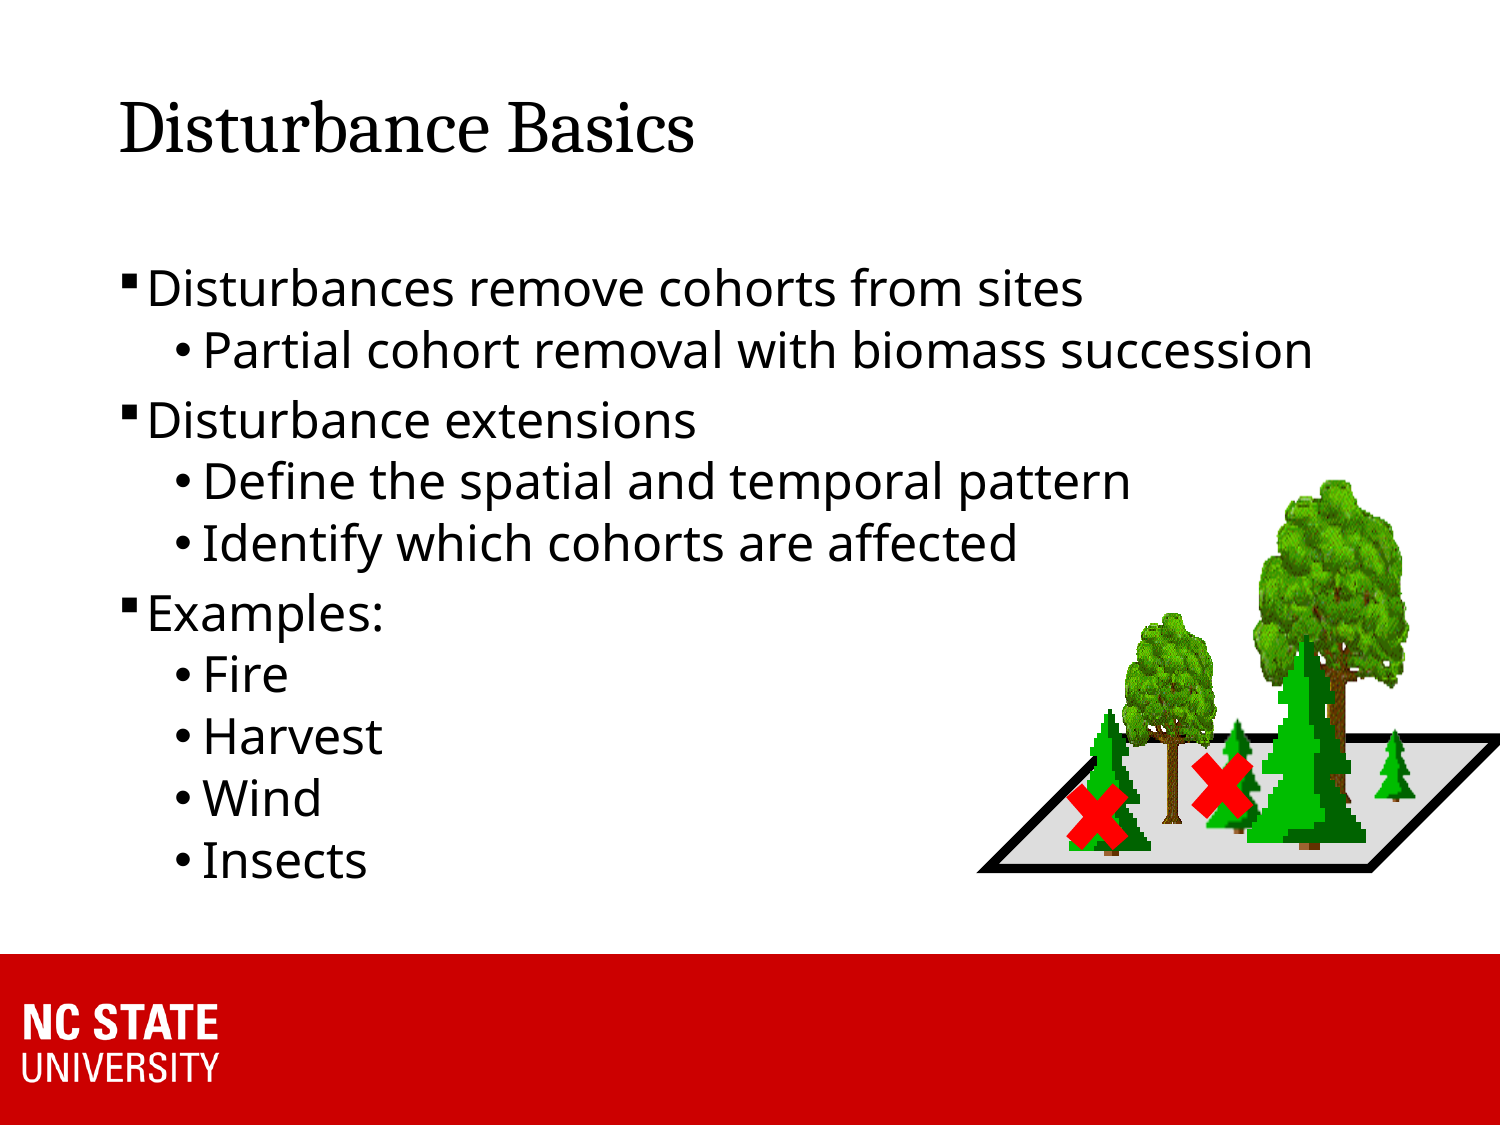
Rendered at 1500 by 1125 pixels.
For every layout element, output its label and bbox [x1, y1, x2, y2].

text_box [987, 455, 1500, 869]
picture [0, 958, 243, 1125]
list [103, 256, 1397, 936]
title [103, 19, 1397, 237]
